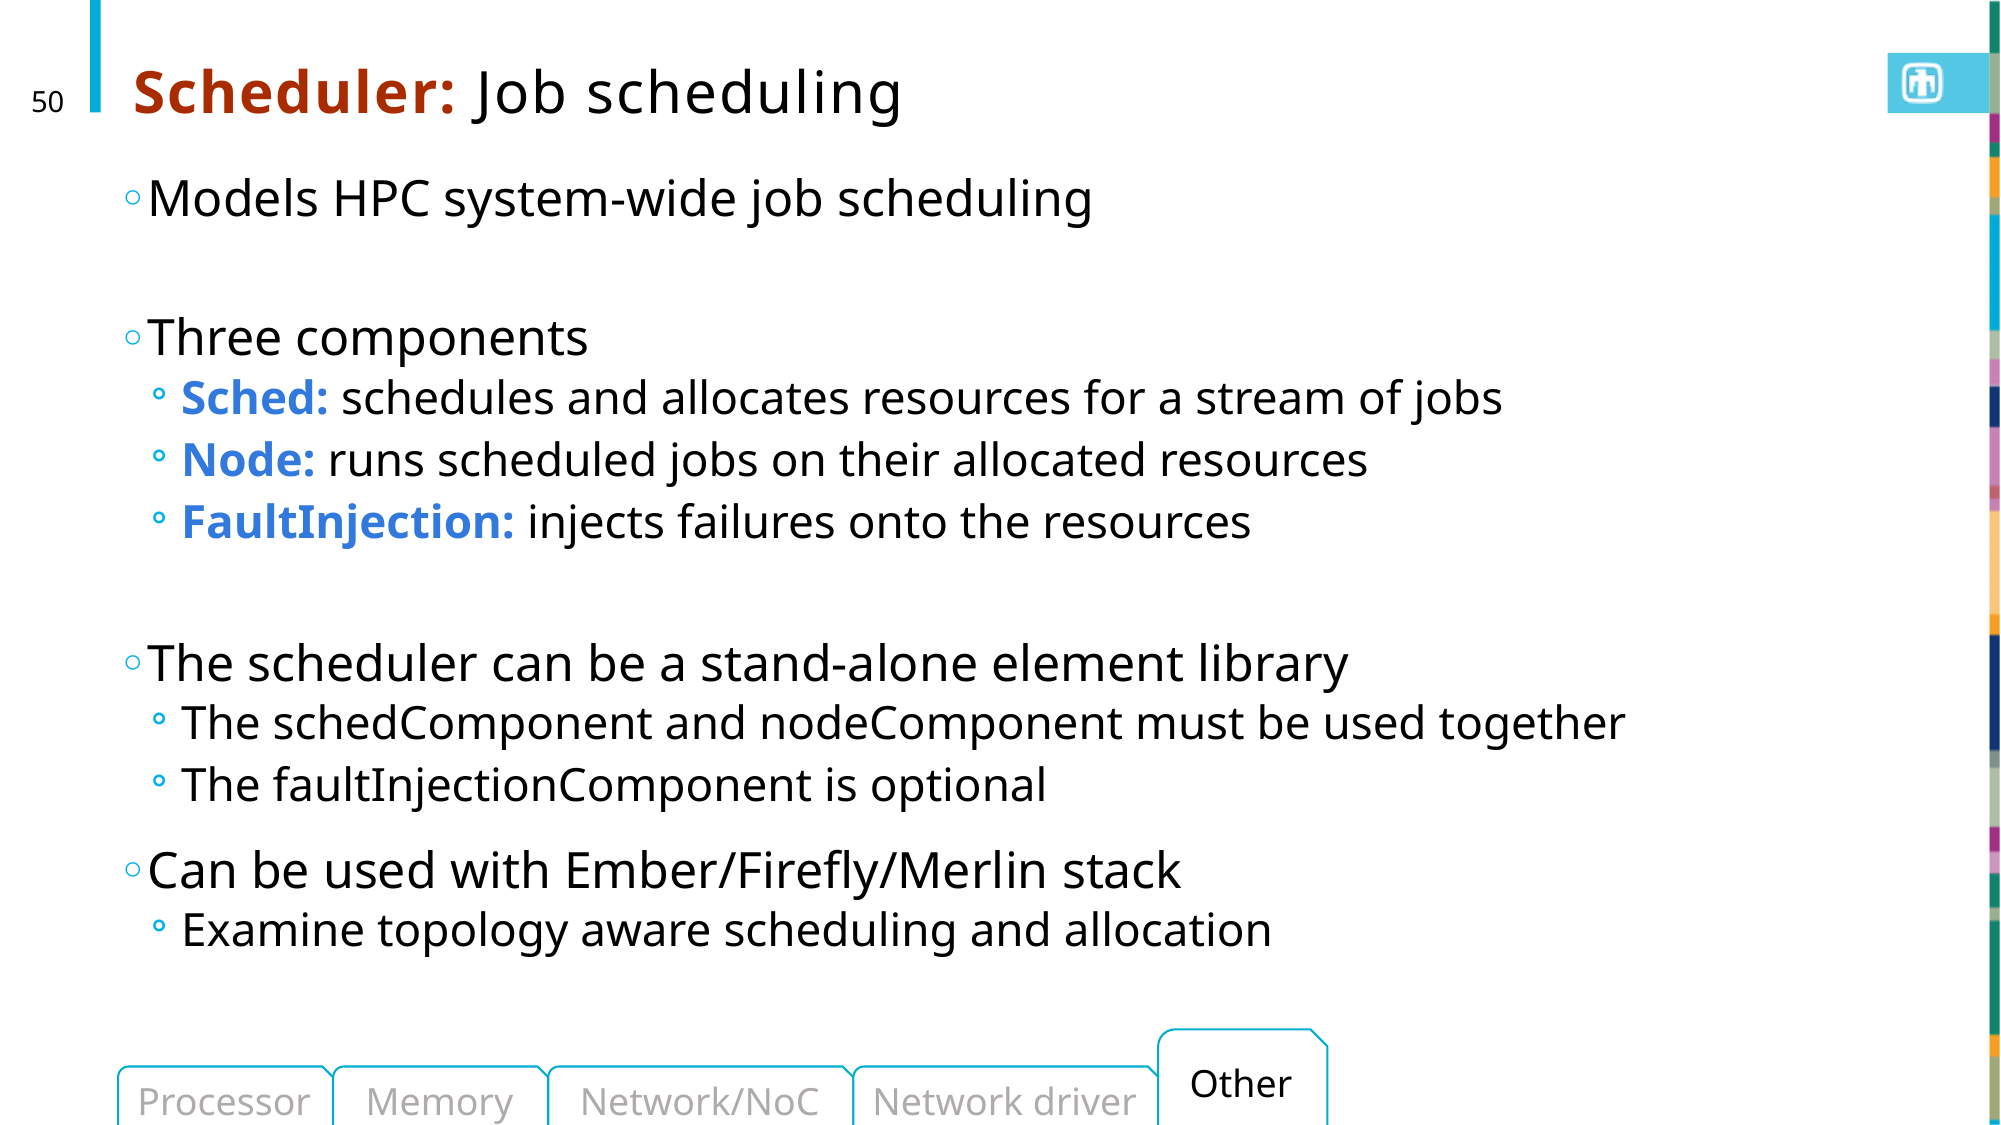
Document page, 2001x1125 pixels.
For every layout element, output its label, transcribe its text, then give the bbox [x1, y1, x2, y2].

text_box Memory [332, 1065, 547, 1125]
title Scheduler: Job scheduling [118, 39, 1769, 133]
picture [1990, 1, 1999, 215]
text_box Other [1157, 1028, 1329, 1125]
text_box Network driver [852, 1065, 1157, 1125]
list Models HPC system-wide job scheduling Three components Sched: schedules and allocates resources for a stream of jobs Node: runs scheduled jobs on their allocated resources FaultInjection: injects failures onto the resources The scheduler can be a stand-alone element library The schedComponent and nodeComponent must be used together The faultInjectionComponent is optional Can be used with Ember/Firefly/Merlin stack Examine topology aware scheduling and allocation [118, 166, 1927, 1000]
slide_number 50 [10, 73, 80, 133]
picture [1990, 330, 1999, 1120]
text_box Network/NoC [547, 1065, 852, 1125]
text_box Processor [117, 1065, 332, 1125]
picture [1901, 62, 1944, 104]
